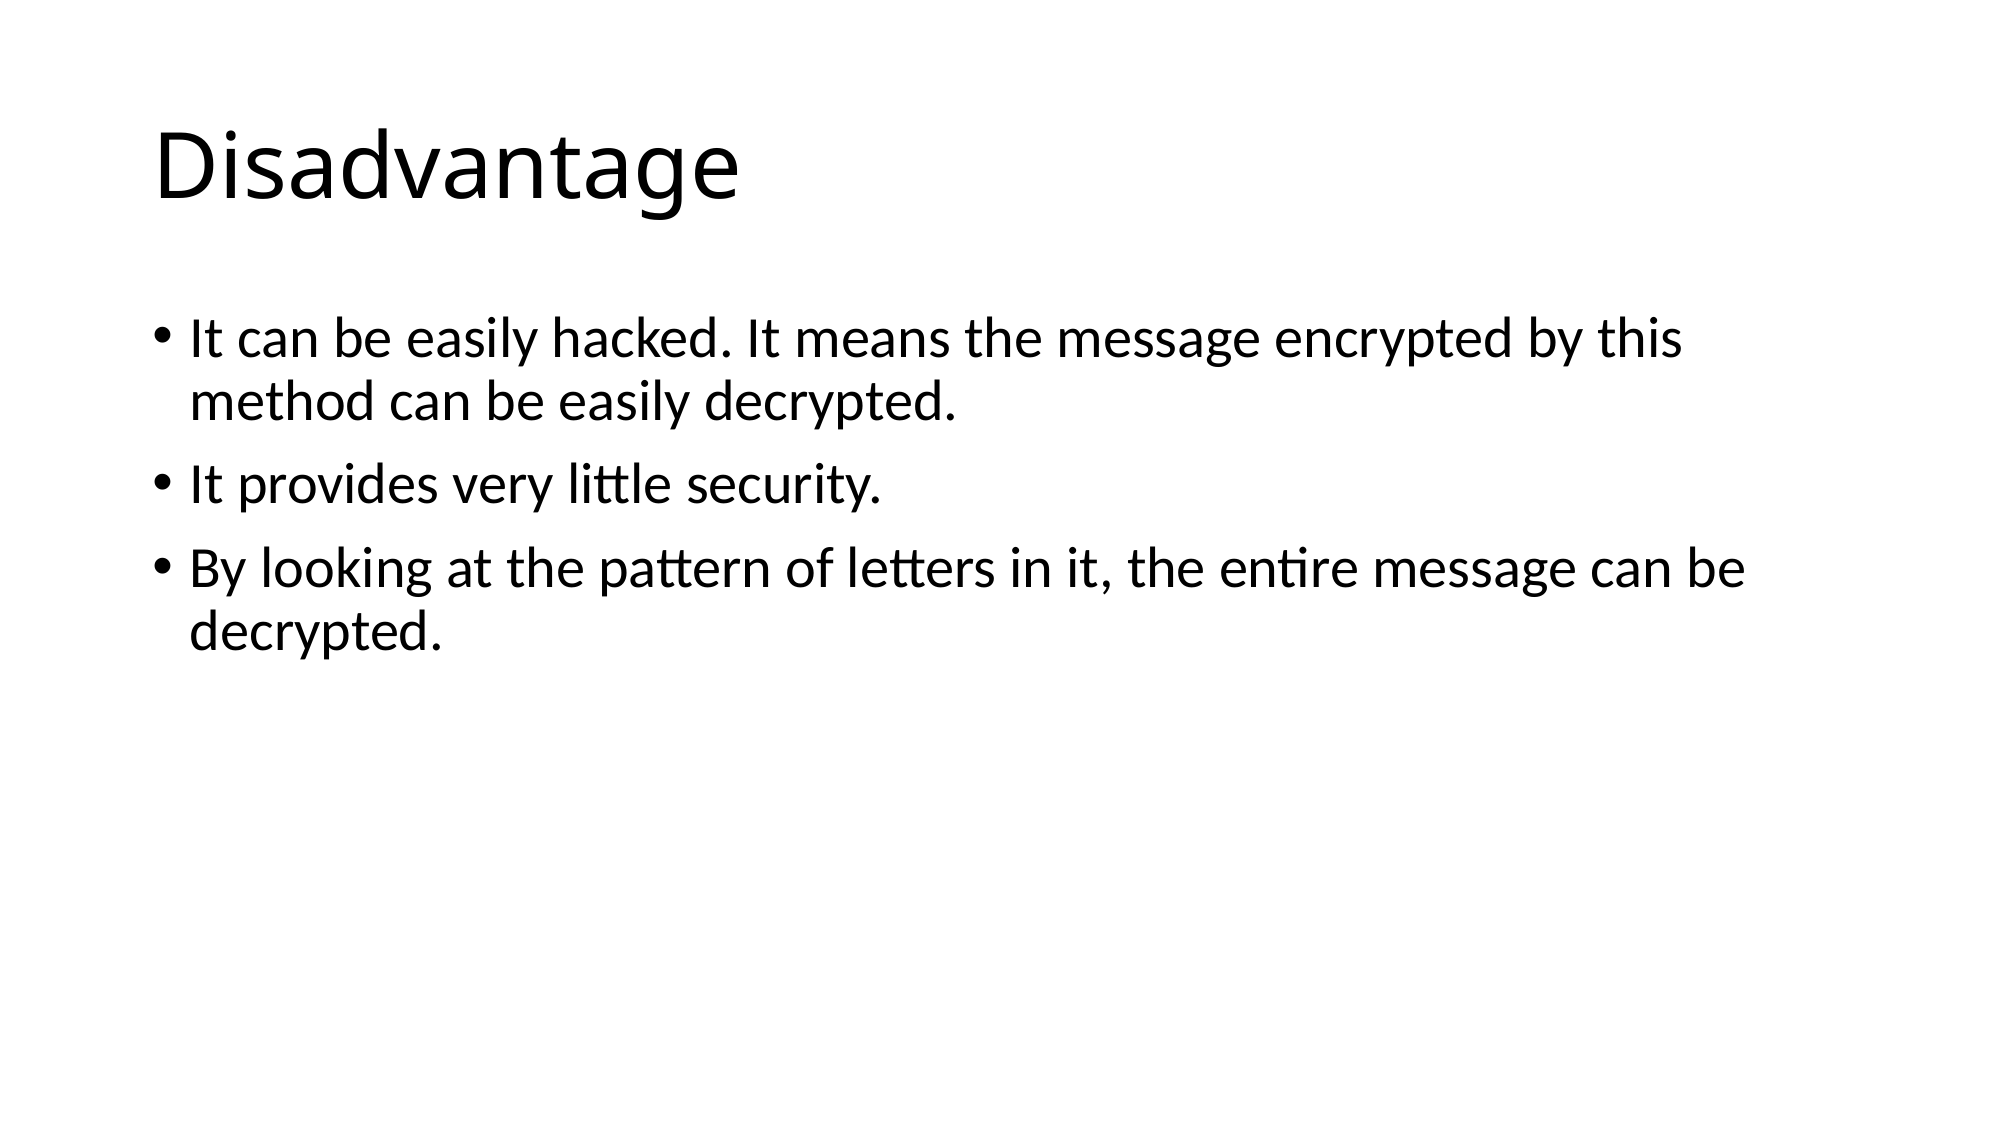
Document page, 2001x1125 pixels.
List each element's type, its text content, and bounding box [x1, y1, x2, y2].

title Disadvantage [137, 59, 1863, 278]
list It can be easily hacked. It means the message encrypted by this method can be easily decrypted. It provides very little security. By looking at the pattern of letters in it, the entire message can be decrypted. [137, 299, 1863, 1014]
